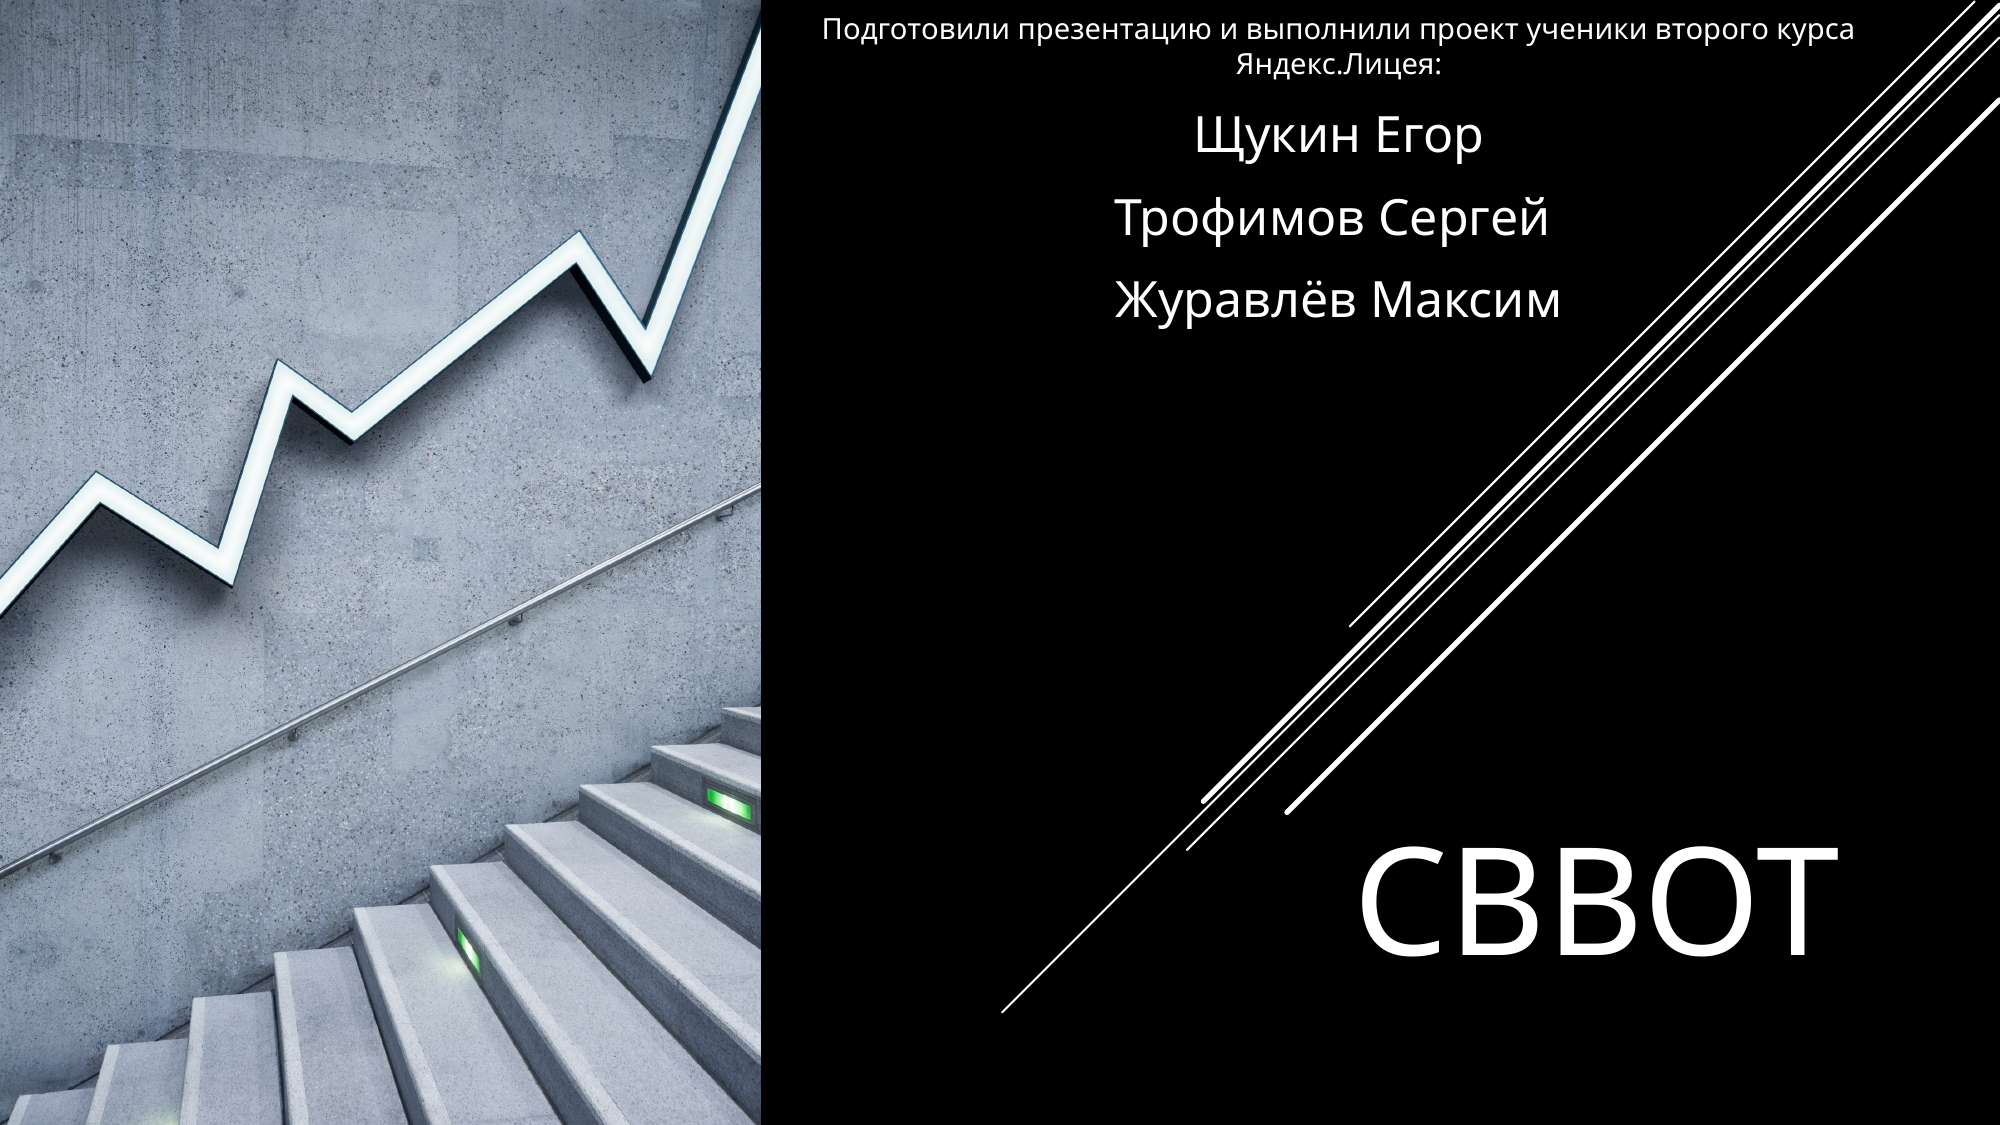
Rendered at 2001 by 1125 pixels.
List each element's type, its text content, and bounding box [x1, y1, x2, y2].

picture [0, 0, 761, 1125]
subtitle Подготовили презентацию и выполнили проект ученики второго курса Яндекс.Лицея: Щукин Егор Трофимов Сергей Журавлёв Максим [790, 2, 1888, 334]
title CBBot [1338, 793, 1926, 994]
